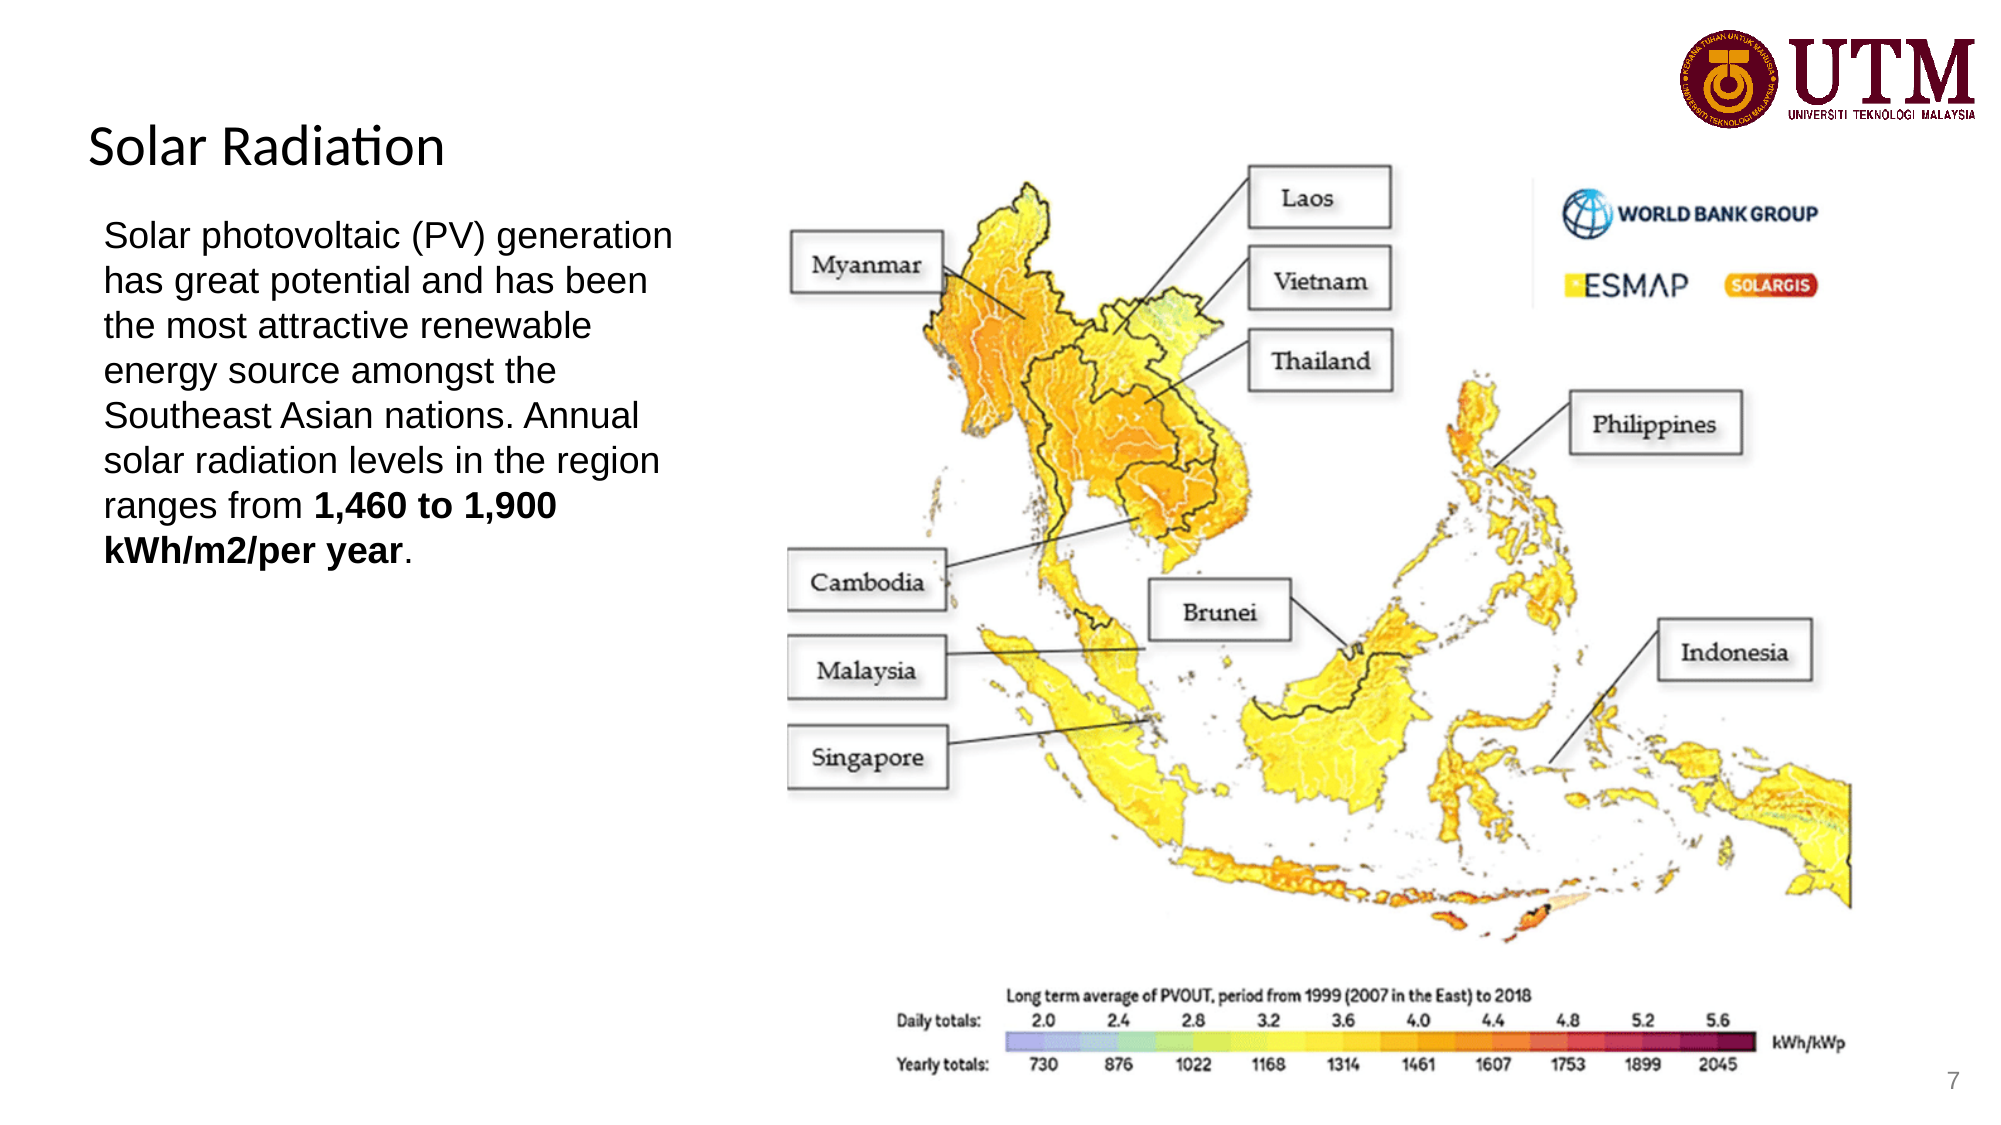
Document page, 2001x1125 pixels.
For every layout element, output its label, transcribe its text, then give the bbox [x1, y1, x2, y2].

picture [786, 161, 1858, 1081]
text_box Solar Radiation [74, 99, 1931, 185]
picture [1680, 30, 1975, 129]
text_box Solar photovoltaic (PV) generation has great potential and has been the most attractive renewable energy source amongst the Southeast Asian nations. Annual solar radiation levels in the region ranges from 1,460 to 1,900 kWh/m2/per year. [88, 203, 696, 579]
slide_number 7 [1892, 1050, 1976, 1110]
